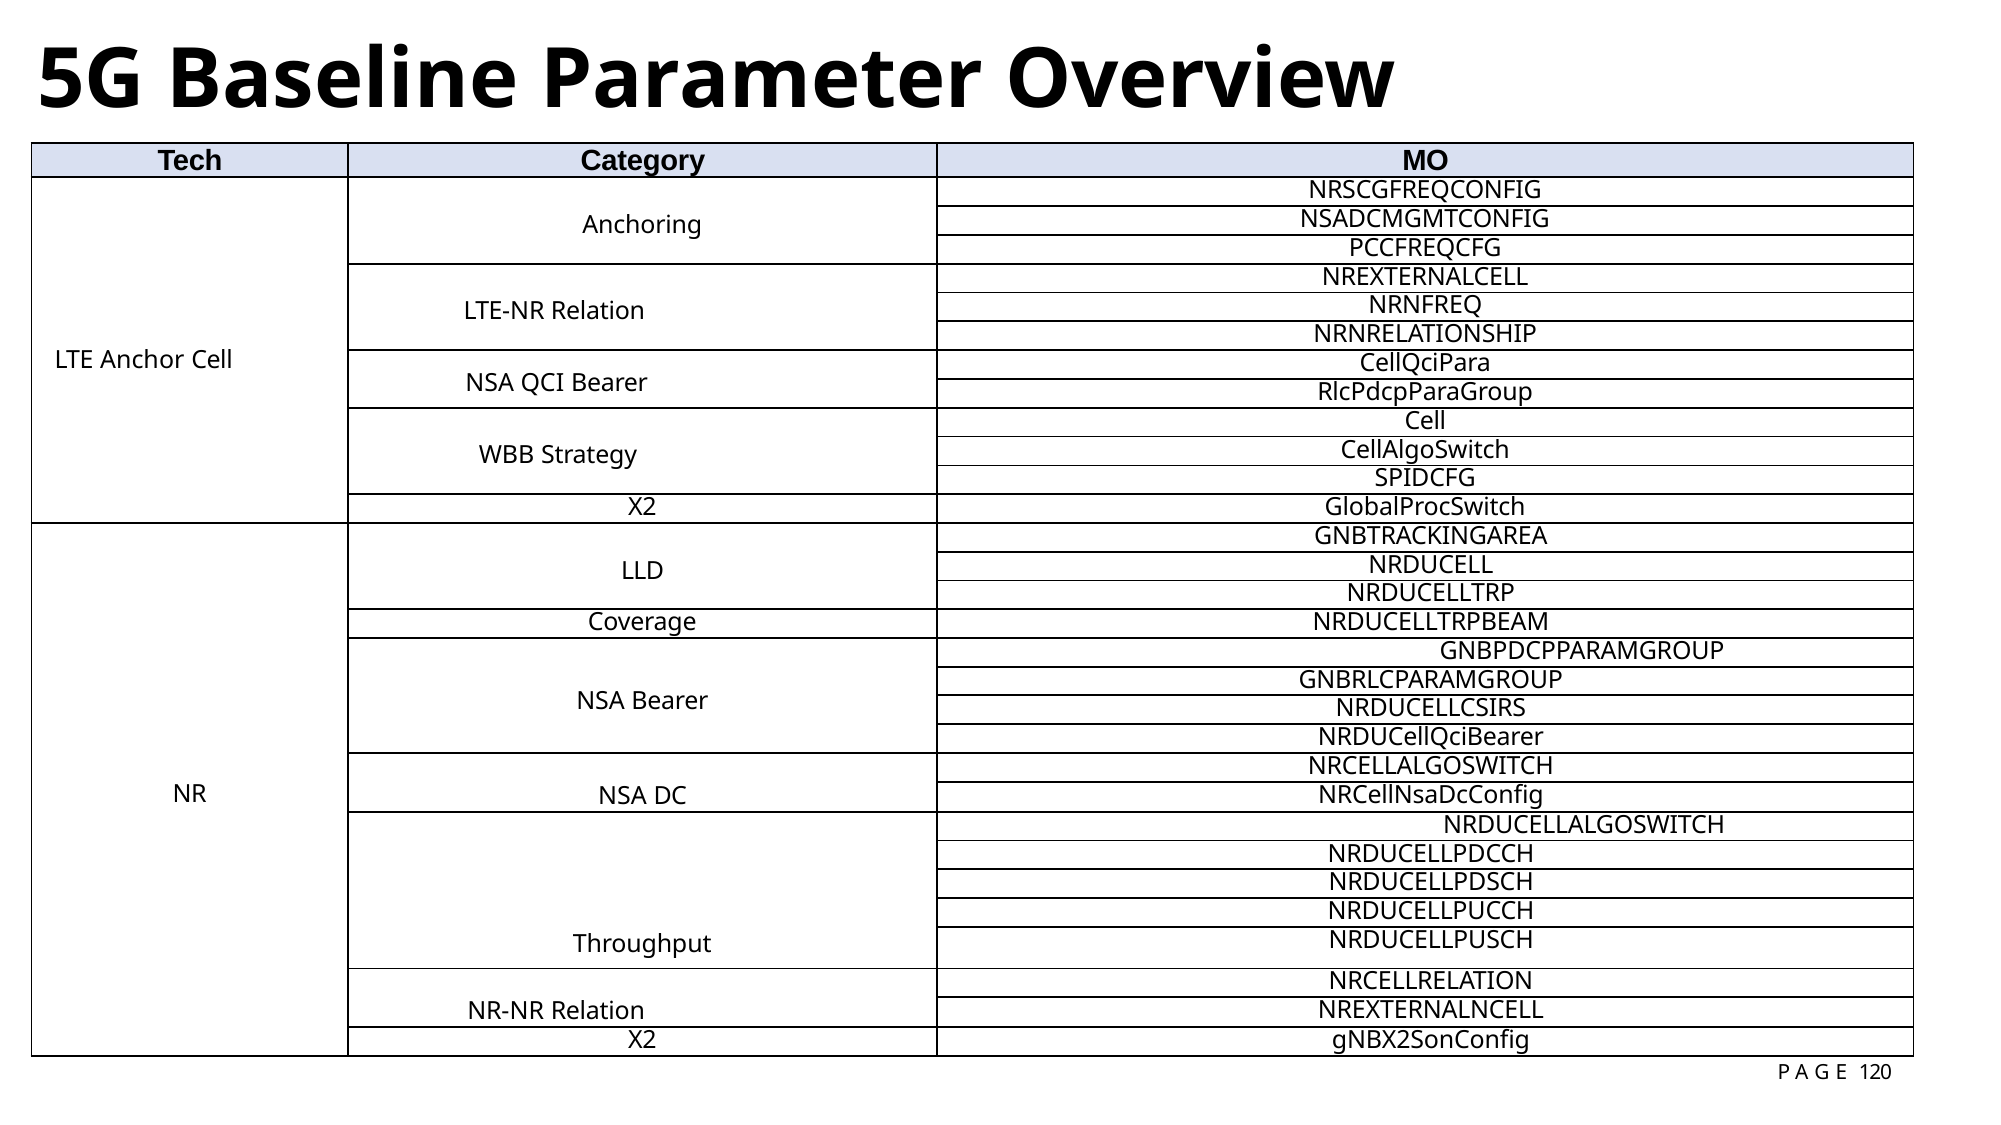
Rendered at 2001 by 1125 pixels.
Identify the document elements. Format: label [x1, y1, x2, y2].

table_cell [938, 725, 1913, 752]
table_cell [938, 783, 1773, 811]
table_cell [938, 969, 1773, 996]
table_cell [938, 265, 1913, 292]
table_cell [1892, 899, 1913, 926]
table_cell [32, 178, 347, 522]
table_cell [938, 524, 1913, 551]
table_cell [1892, 783, 1913, 811]
table_cell [938, 639, 1913, 666]
table_cell [349, 265, 936, 349]
table_cell [938, 754, 1773, 781]
table_cell [938, 293, 1913, 320]
table_cell [349, 409, 936, 493]
slide_number [1773, 746, 1892, 1125]
table_cell [938, 899, 1773, 926]
table_cell [938, 322, 1913, 349]
table_cell [938, 553, 1913, 580]
table_cell [1892, 813, 1913, 840]
table_cell [938, 236, 1913, 263]
table_cell [938, 466, 1913, 493]
table_cell [1892, 928, 1913, 968]
table_cell [1892, 1028, 1913, 1055]
table_cell [349, 524, 936, 608]
table_cell [349, 495, 936, 522]
table_cell [938, 841, 1773, 868]
table_header [938, 144, 1913, 176]
table_cell [938, 998, 1773, 1026]
table_cell [938, 581, 1913, 608]
table_cell [938, 495, 1913, 522]
table_cell [349, 1028, 936, 1055]
table_cell [349, 639, 936, 752]
table_cell [349, 351, 936, 407]
table_cell [938, 1028, 1773, 1055]
table_cell [938, 610, 1913, 637]
table_cell [938, 928, 1773, 968]
table_cell [938, 207, 1913, 234]
table_cell [1892, 870, 1913, 897]
table_cell [938, 668, 1913, 694]
table_cell [938, 696, 1913, 723]
table_cell [349, 969, 936, 1026]
table_cell [1892, 969, 1913, 996]
table_cell [349, 813, 936, 968]
table_cell [349, 610, 936, 637]
table_cell [349, 178, 936, 263]
table_cell [938, 178, 1913, 205]
table_cell [938, 813, 1773, 840]
table_cell [938, 351, 1913, 378]
table_cell [938, 380, 1913, 407]
table_cell [938, 437, 1913, 465]
table_cell [1892, 754, 1913, 781]
table_cell [938, 409, 1913, 436]
table_cell [1892, 998, 1913, 1026]
table_cell [32, 524, 347, 1055]
table_cell [1892, 841, 1913, 868]
table_header [349, 168, 936, 176]
title [35, 0, 1835, 168]
table_cell [349, 754, 936, 811]
table_cell [938, 870, 1773, 897]
table_header [32, 144, 347, 176]
